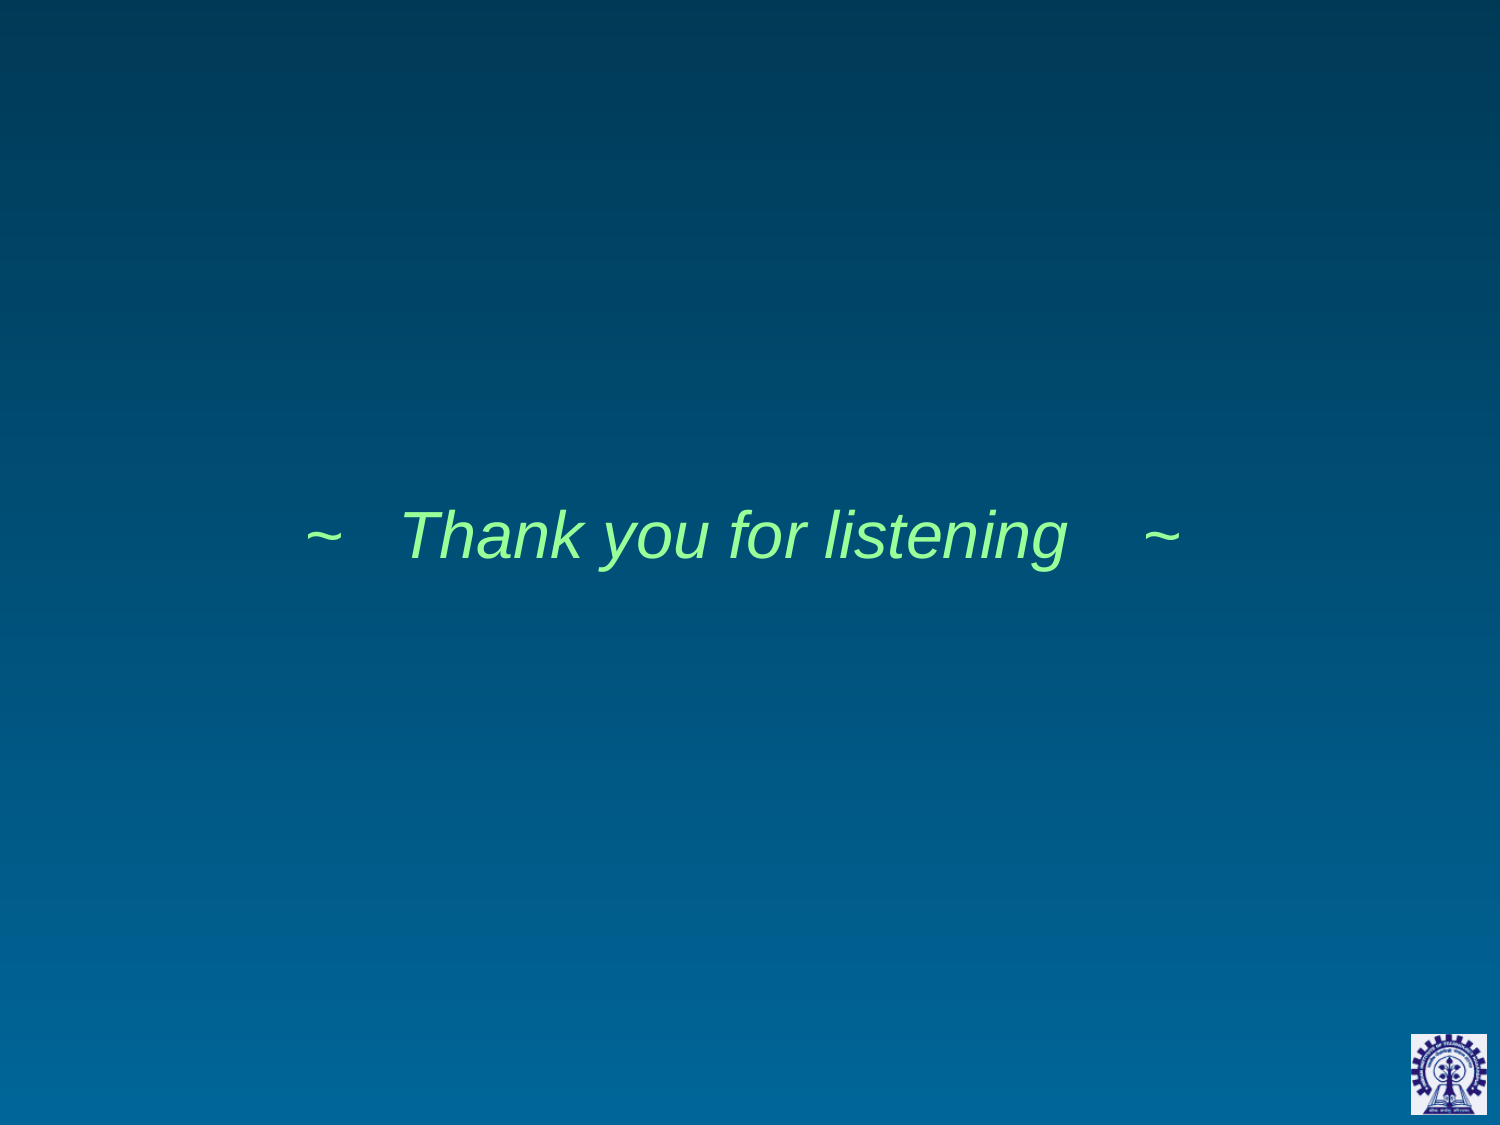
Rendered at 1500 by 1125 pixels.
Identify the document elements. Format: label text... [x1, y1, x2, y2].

picture [1412, 1035, 1486, 1114]
list ~ Thank you for listening ~ [138, 297, 1349, 664]
